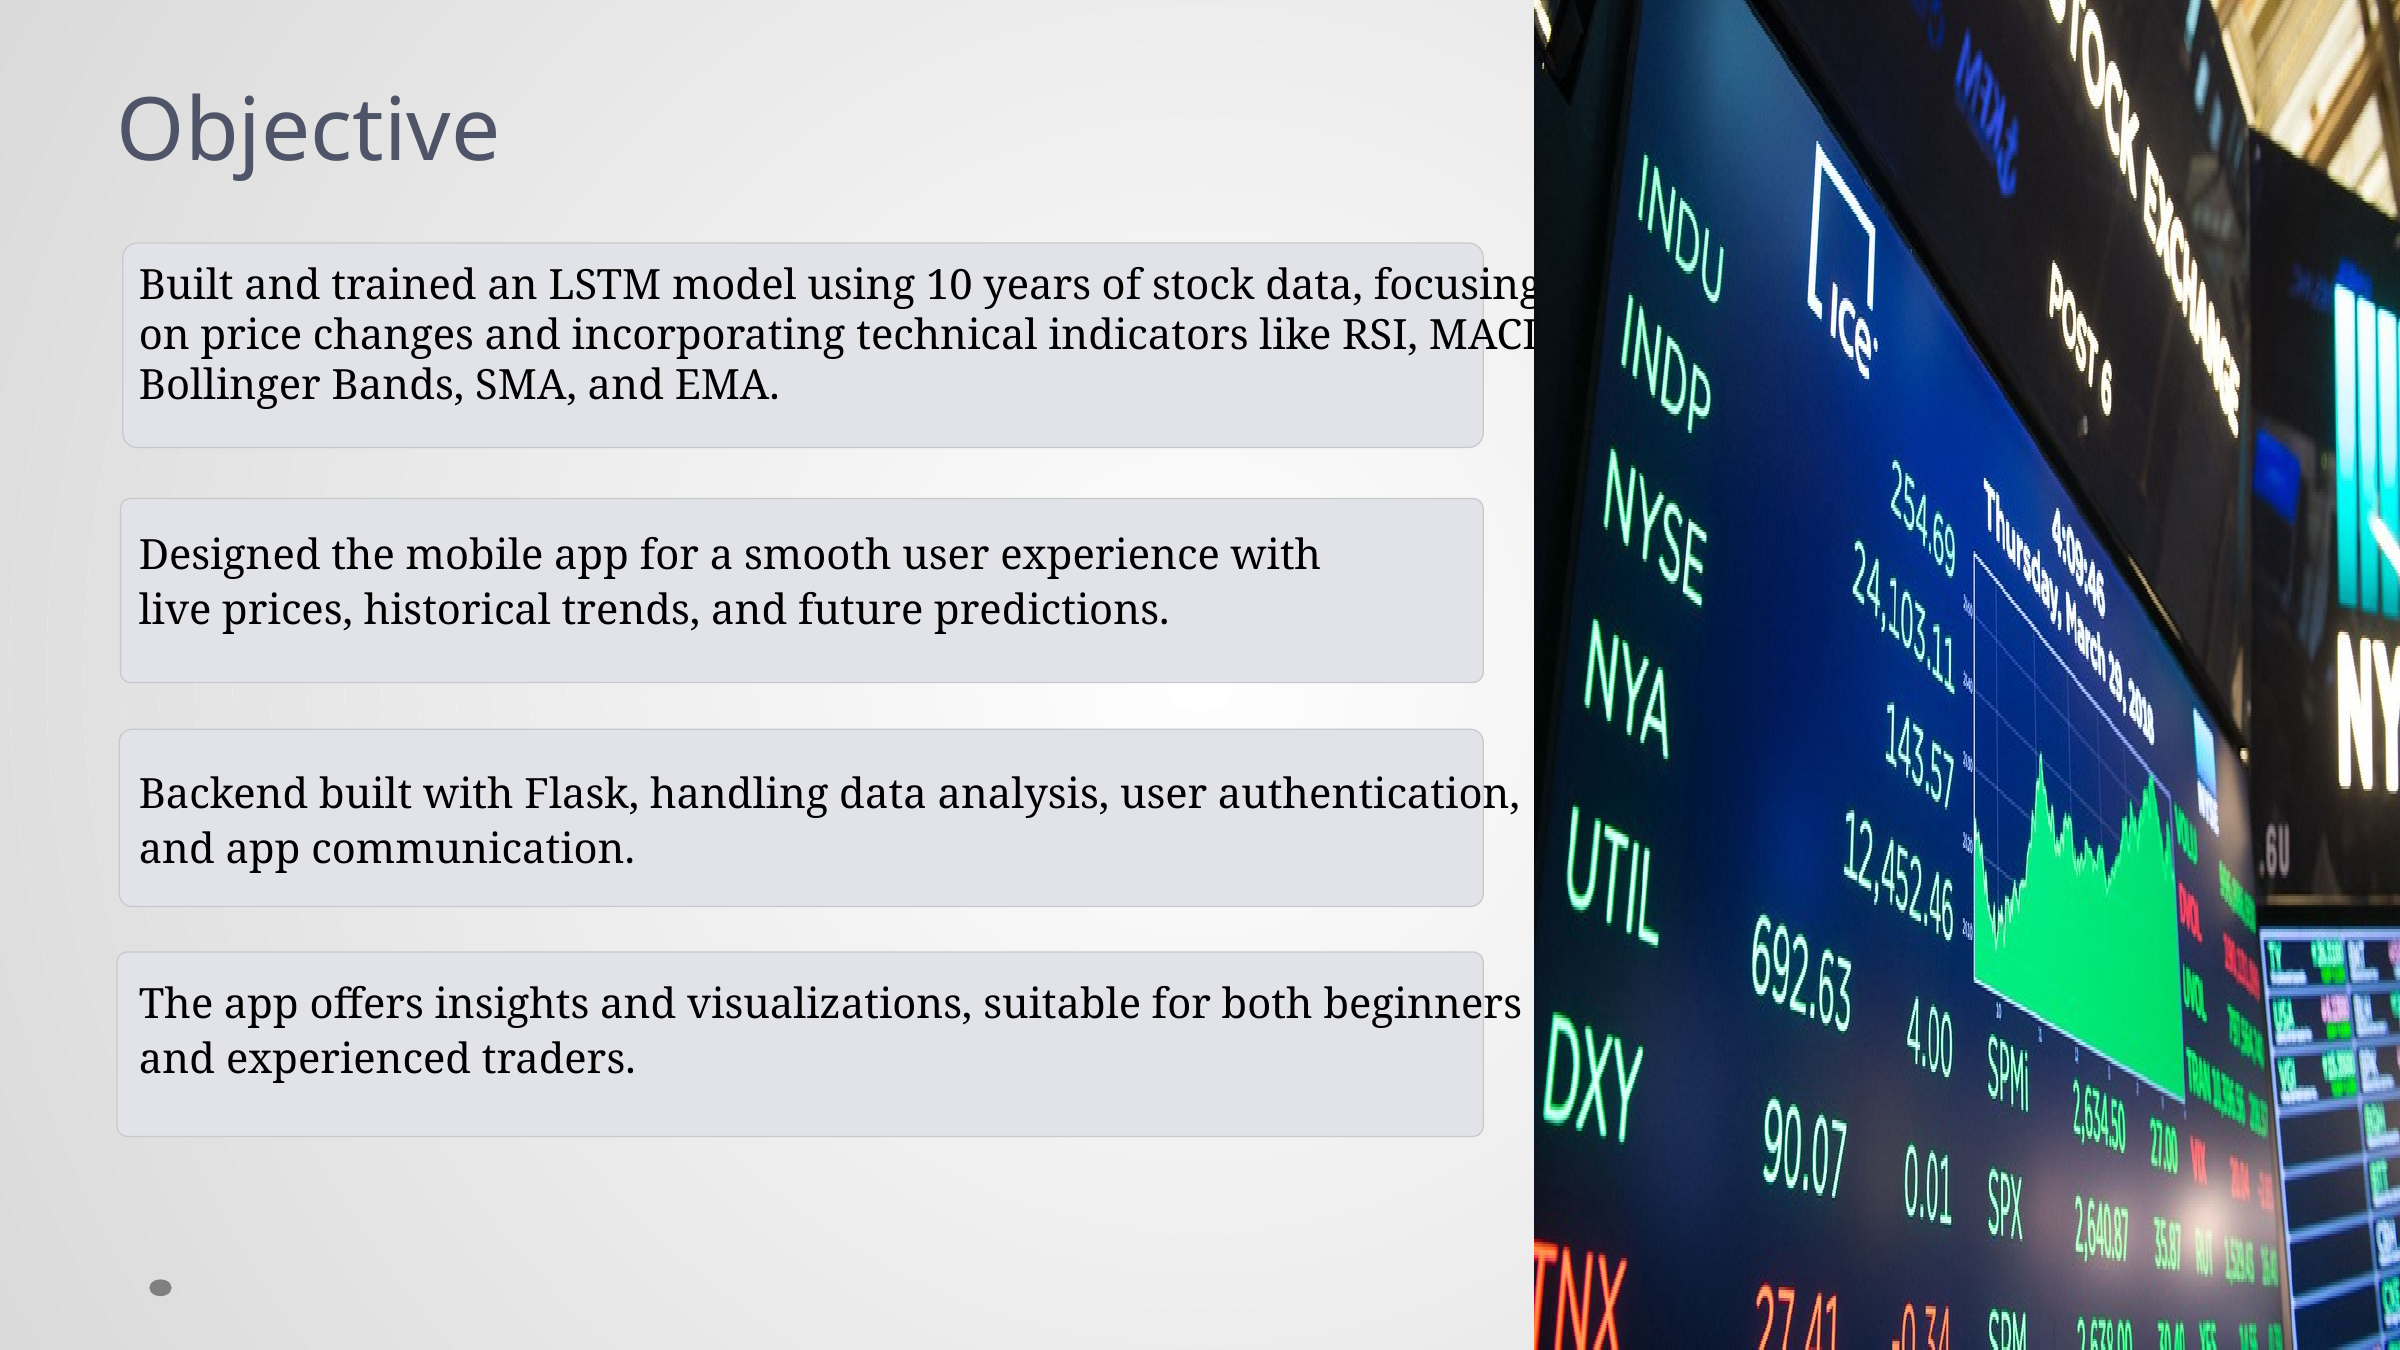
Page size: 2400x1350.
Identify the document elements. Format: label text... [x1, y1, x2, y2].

text_box Designed the mobile app for a smooth user experience with live prices, historical trends, and future predictions. [138, 522, 1394, 635]
text_box Built and trained an LSTM model using 10 years of stock data, focusing on price changes and incorporating technical indicators like RSI, MACD, Bollinger Bands, SMA, and EMA. [138, 257, 1126, 397]
text_box [120, 498, 1484, 683]
picture [1534, 0, 2400, 1350]
text_box [119, 729, 1484, 907]
text_box The app offers insights and visualizations, suitable for both beginners and experienced traders. [138, 971, 1126, 1028]
text_box Objective [116, 68, 994, 178]
text_box Backend built with Flask, handling data analysis, user authentication, and app communication. [138, 761, 1371, 895]
text_box [122, 242, 1484, 448]
text_box [116, 952, 1484, 1137]
